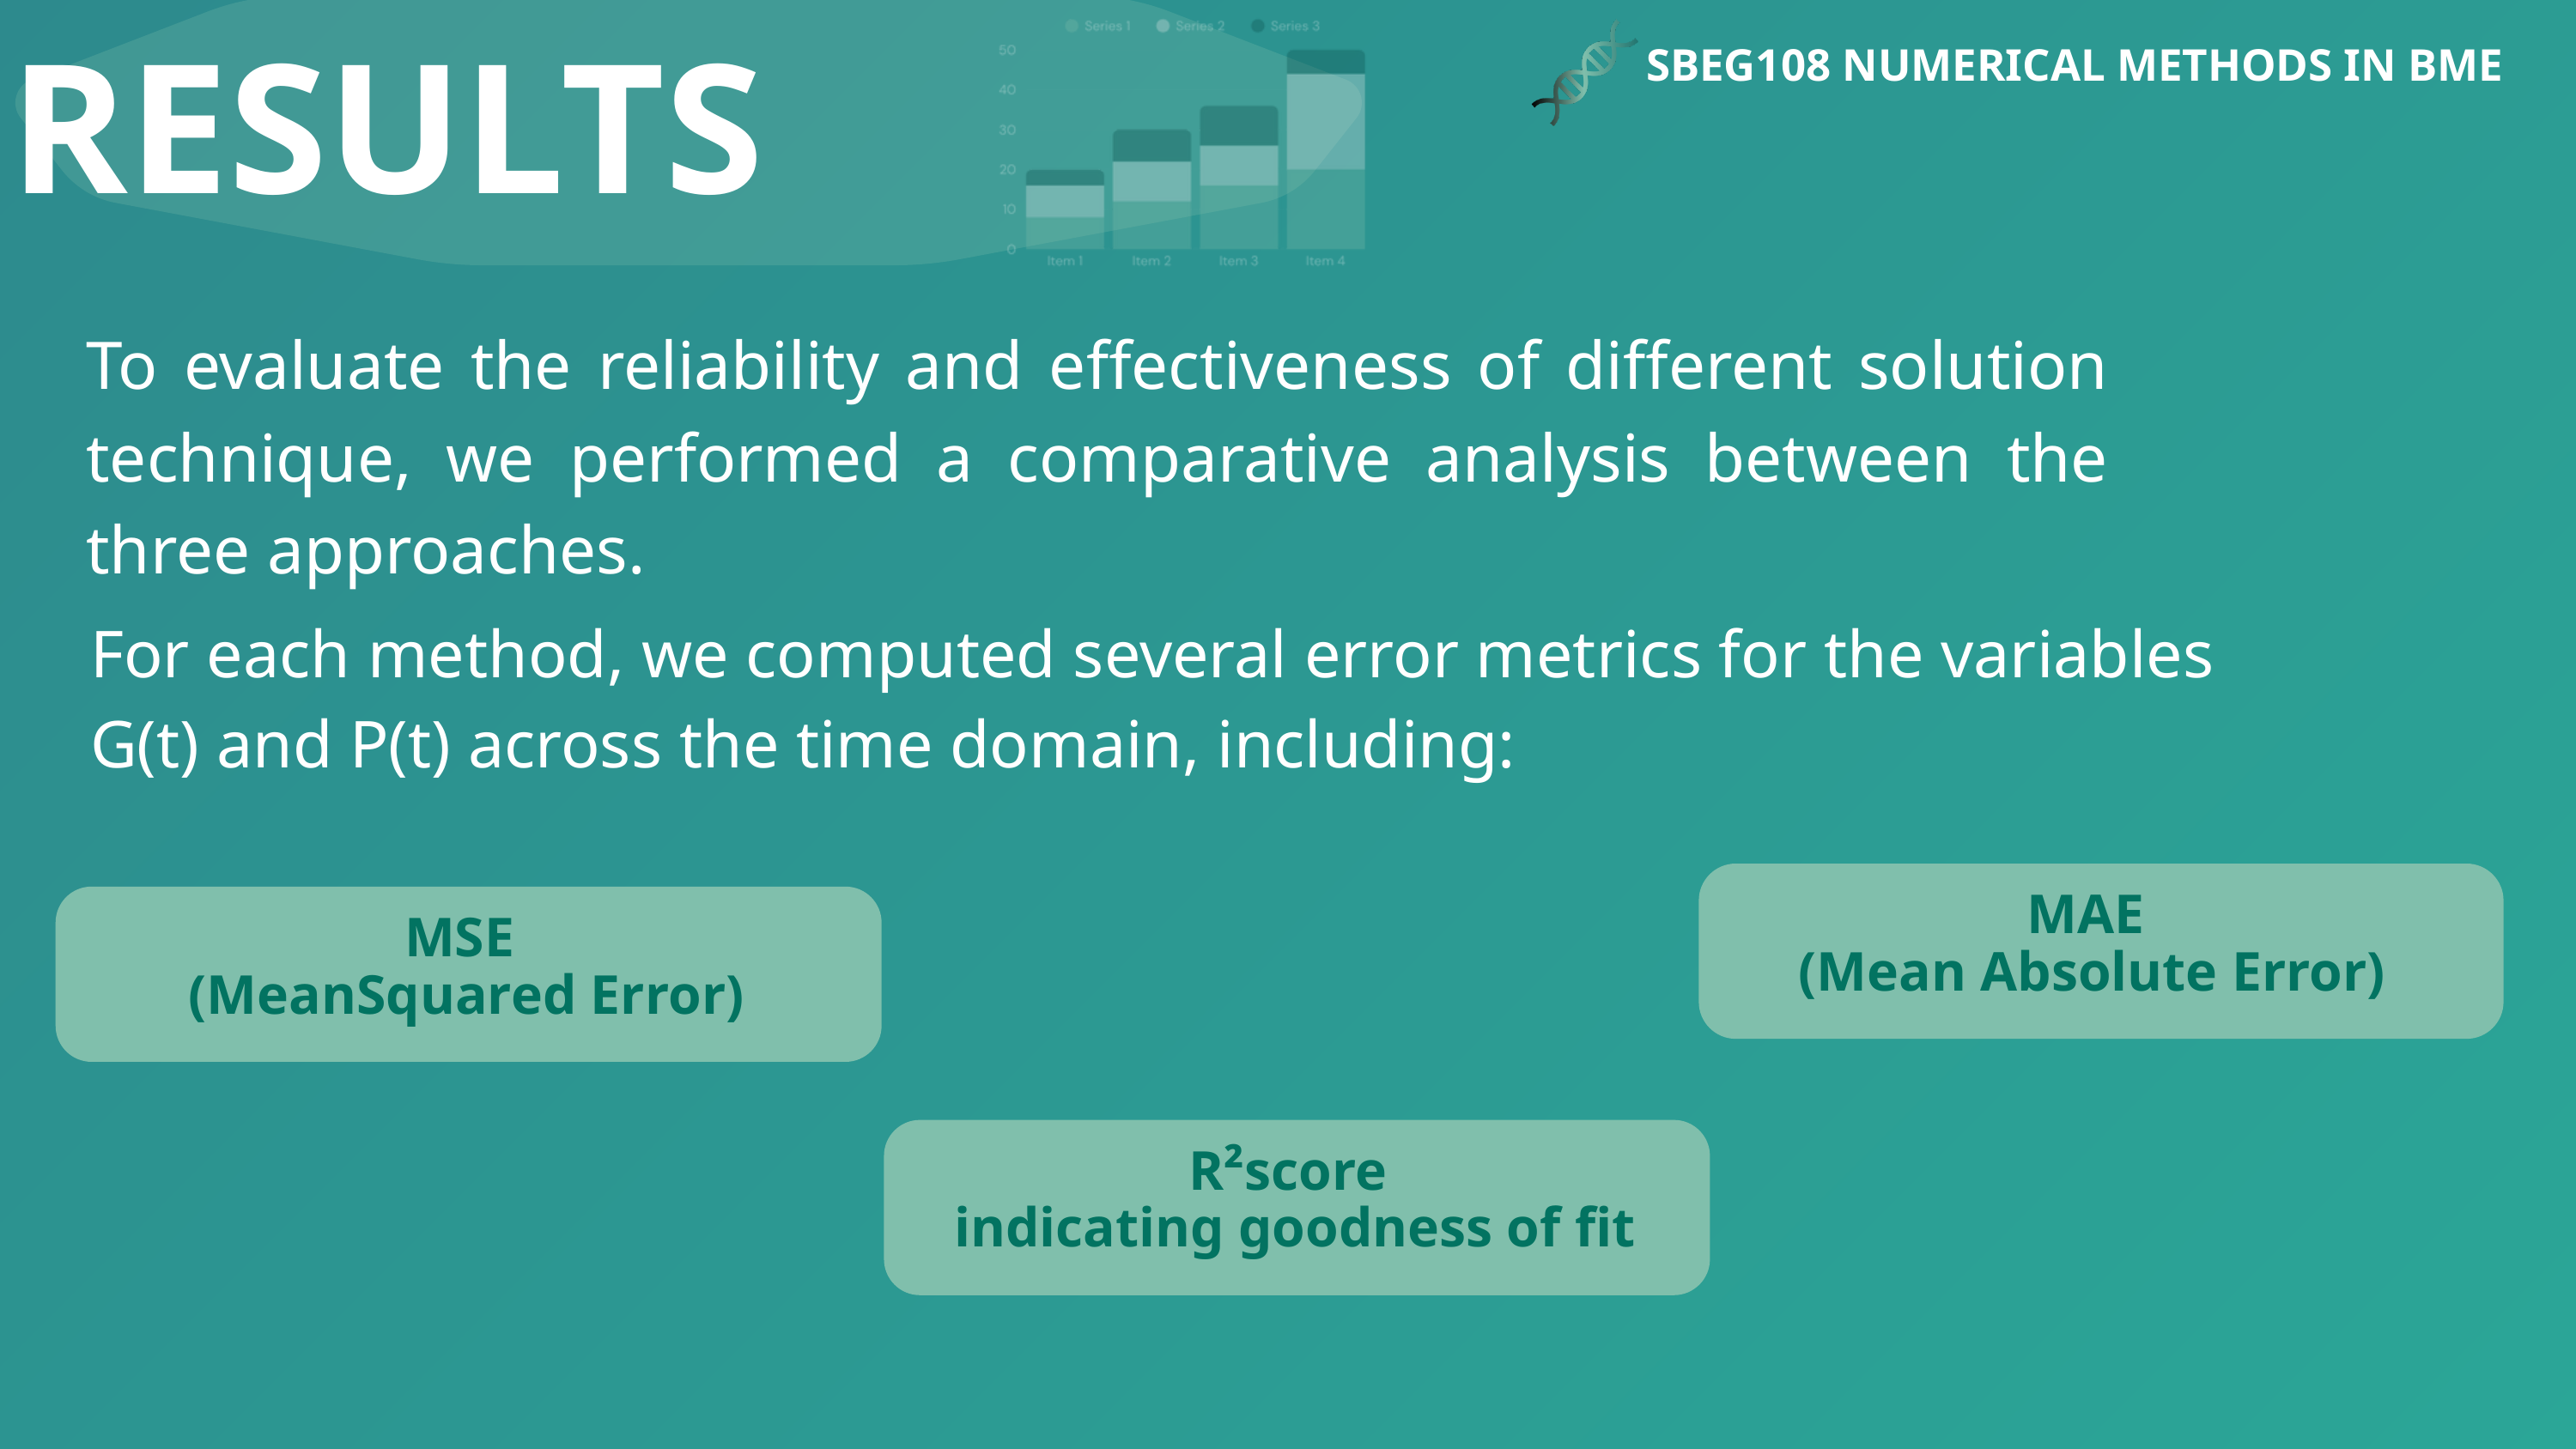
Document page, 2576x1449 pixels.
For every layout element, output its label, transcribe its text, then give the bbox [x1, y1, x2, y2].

text_box To evaluate the reliability and effectiveness of different solution technique, we performed a comparative analysis between the three approaches. [86, 311, 2110, 587]
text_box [0, 886, 957, 1063]
text_box For each method, we computed several error metrics for the variables G(t) and P(t) across the time domain, including: [90, 599, 2431, 872]
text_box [0, 0, 943, 266]
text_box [1531, 19, 2542, 127]
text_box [1608, 863, 2576, 1063]
text_box RESULTS [1423, 0, 1715, 230]
picture [947, 0, 1418, 318]
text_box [791, 1119, 1785, 1319]
